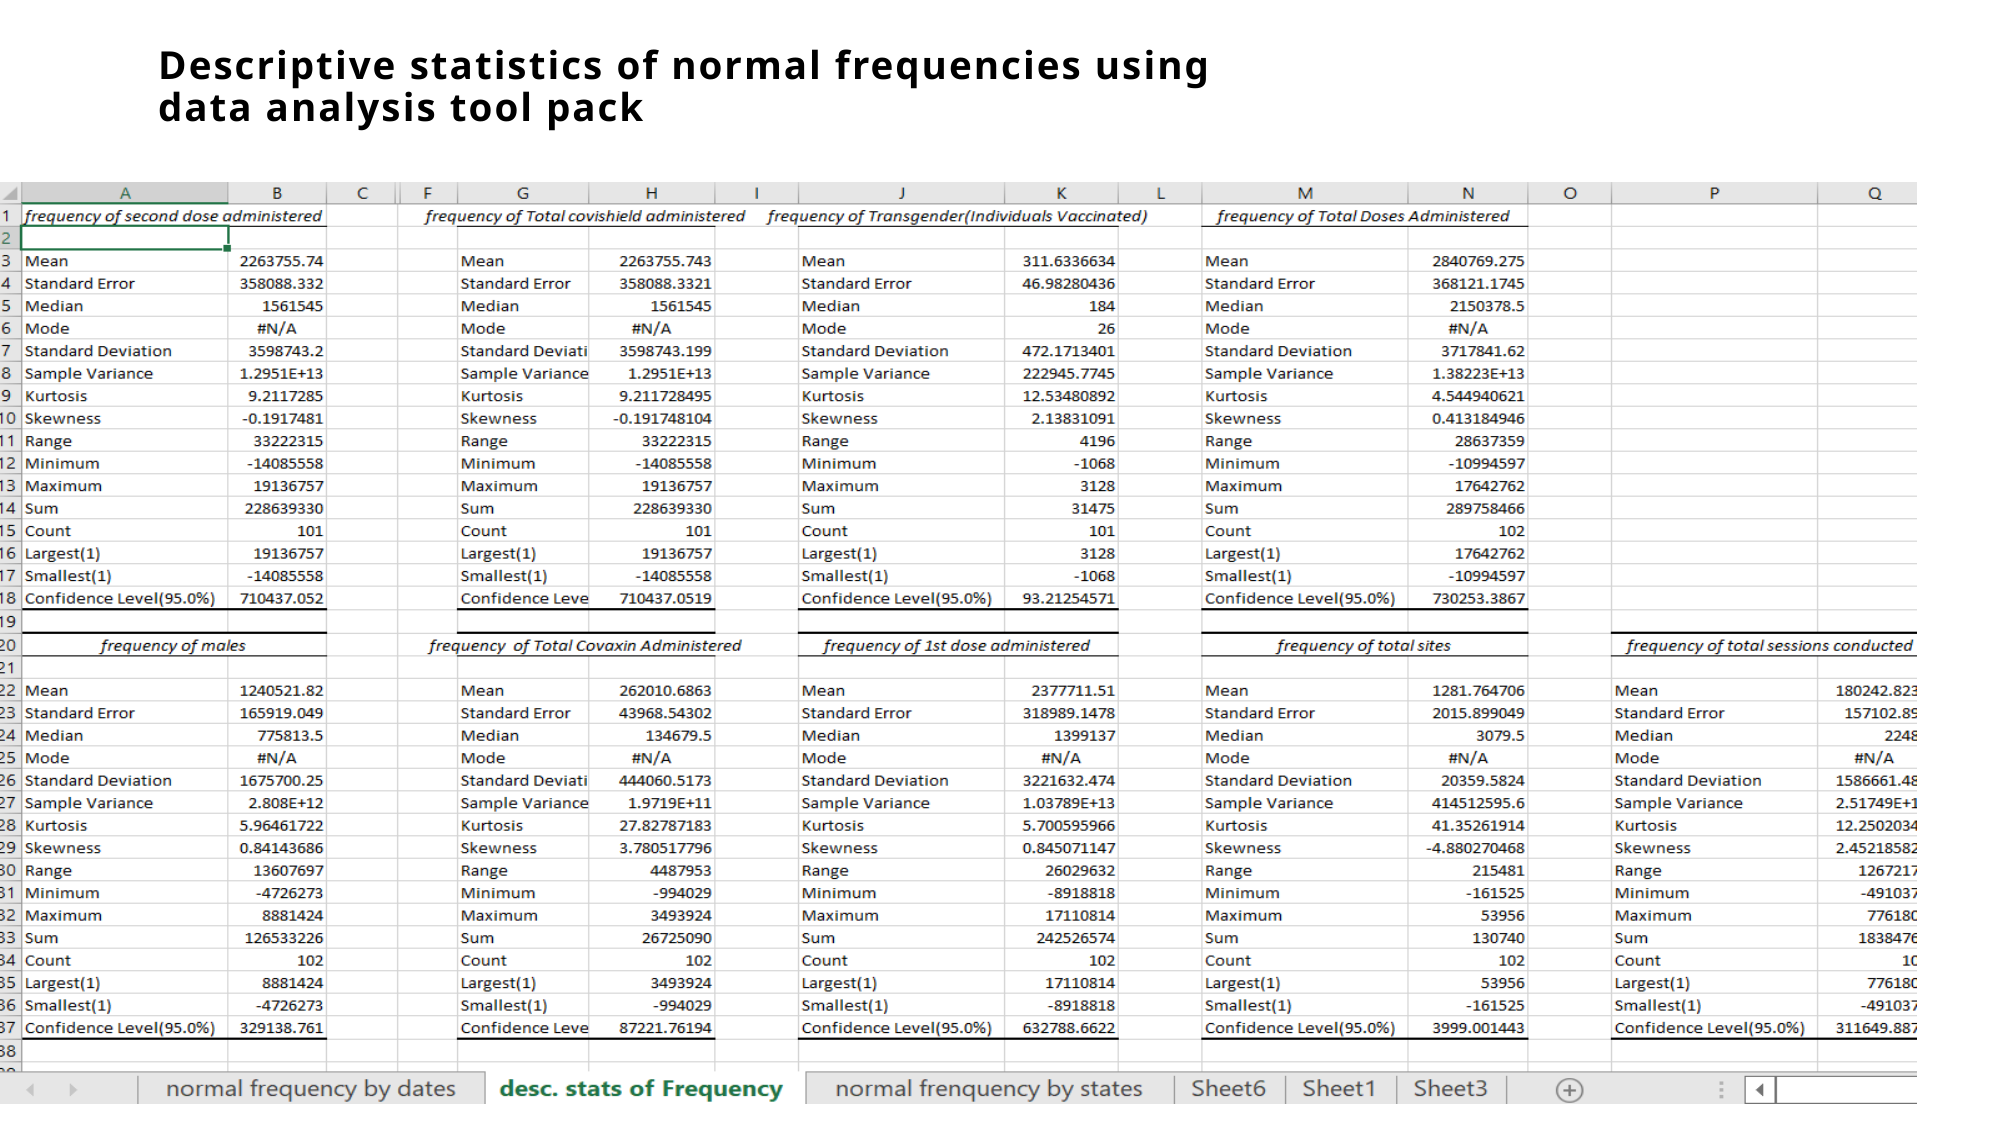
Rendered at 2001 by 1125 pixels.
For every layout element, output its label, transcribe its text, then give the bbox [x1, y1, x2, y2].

picture [0, 182, 1917, 1104]
title Descriptive statistics of normal frequencies using data analysis tool pack [158, 45, 1260, 130]
